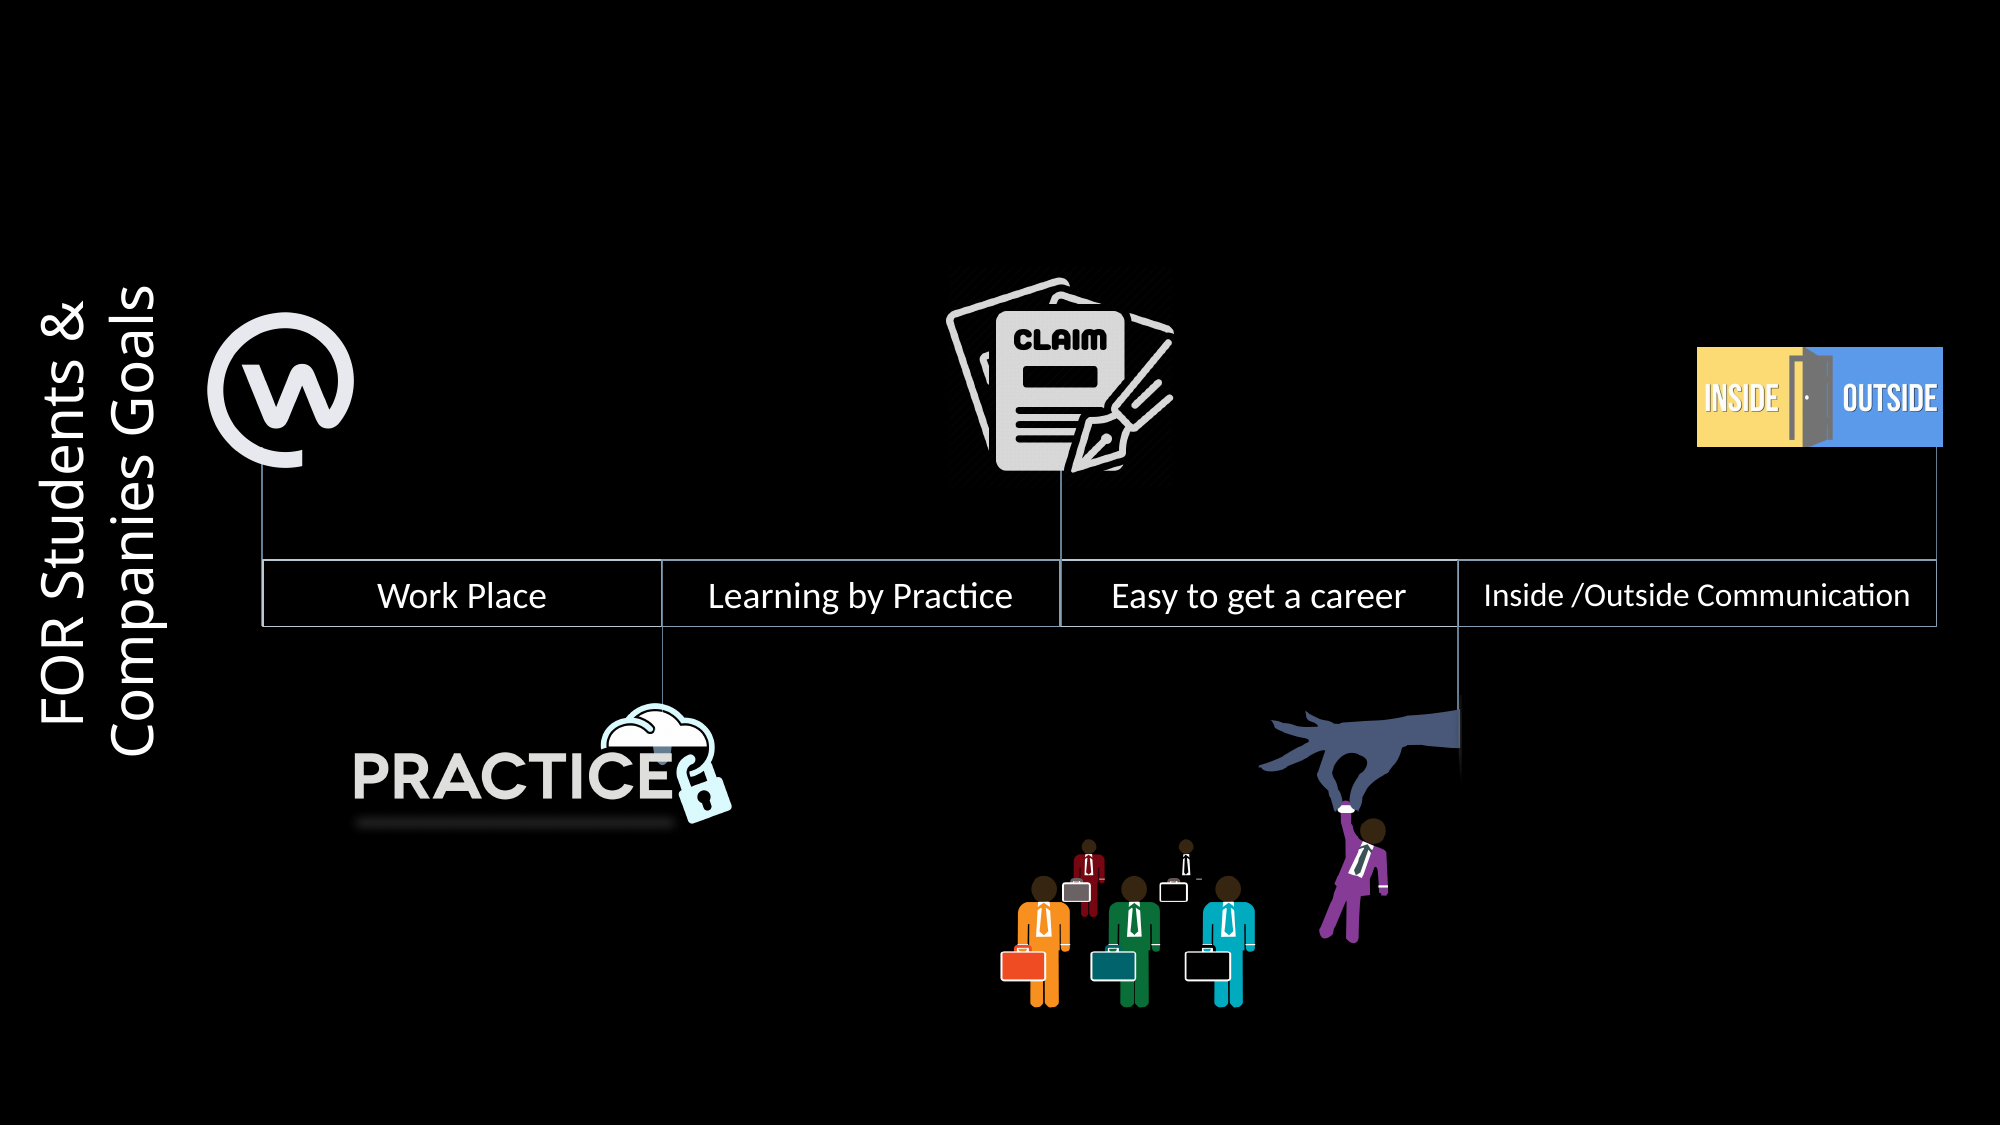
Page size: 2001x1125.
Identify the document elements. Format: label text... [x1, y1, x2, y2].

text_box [261, 447, 1937, 766]
picture [297, 652, 787, 878]
picture [207, 312, 354, 468]
picture [946, 263, 1174, 490]
picture [1697, 347, 1943, 447]
picture [860, 695, 1533, 1056]
text_box FOR Students & Companies Goals [42, 222, 149, 823]
